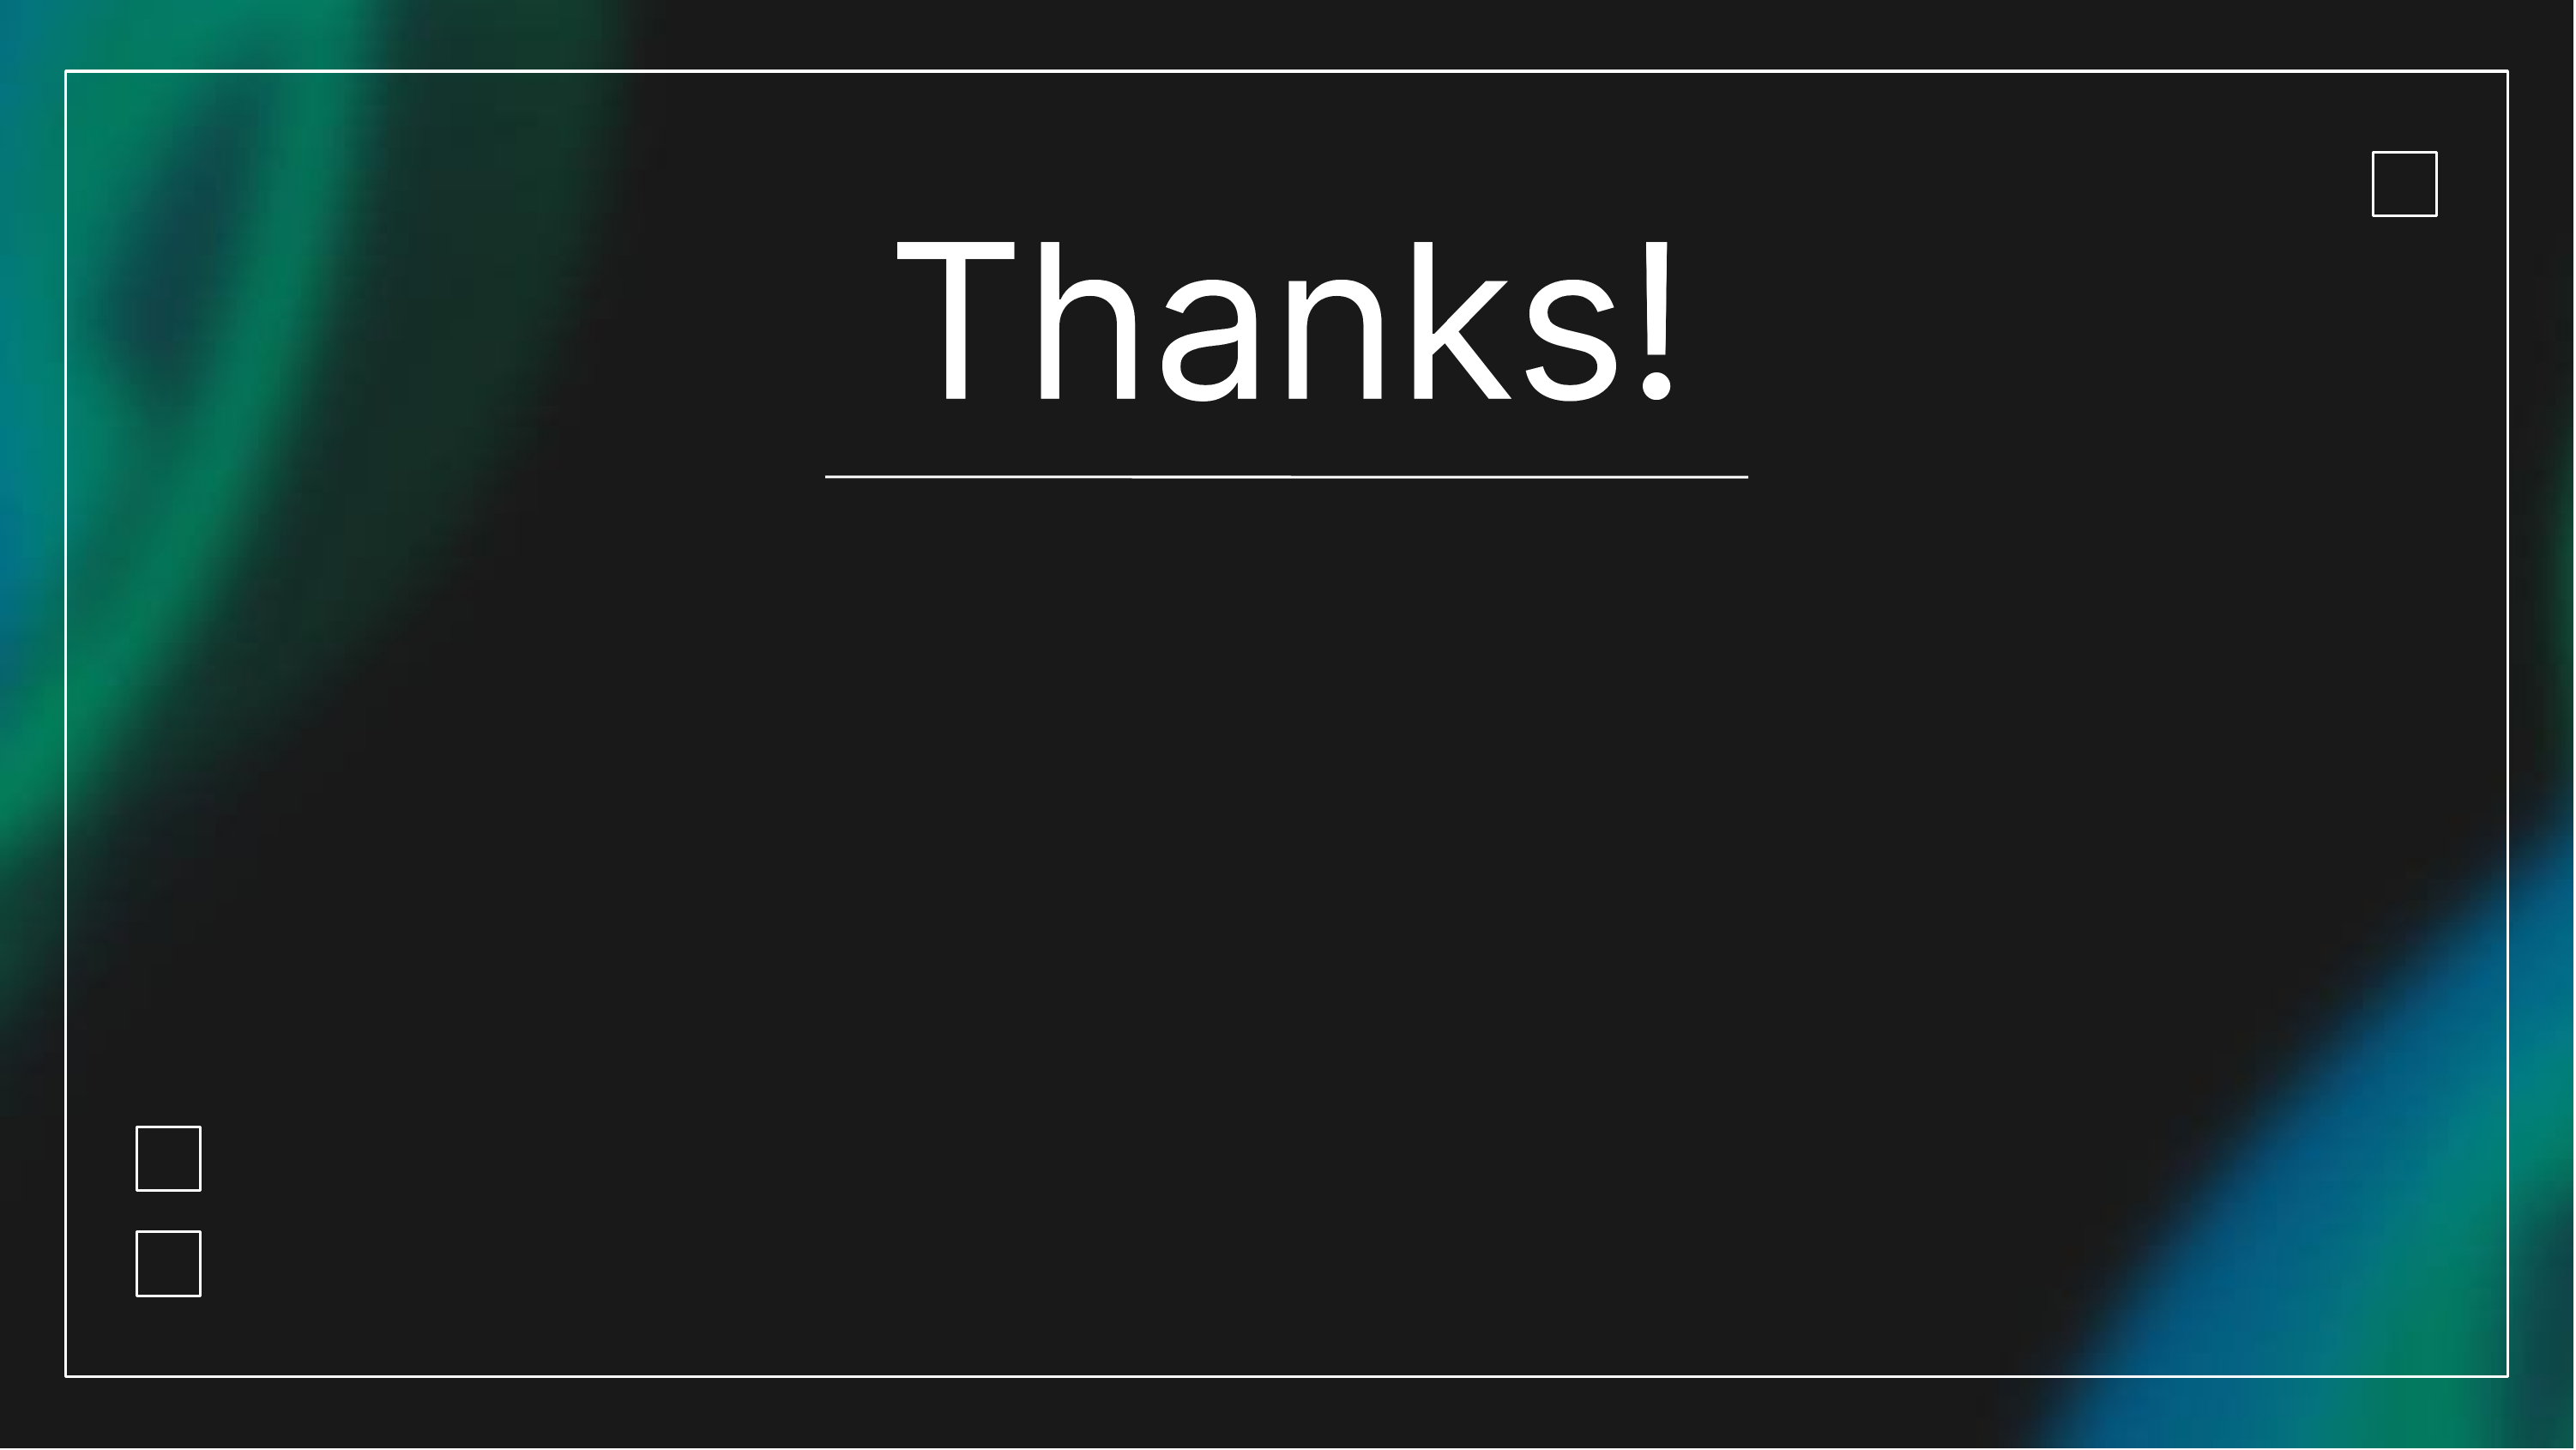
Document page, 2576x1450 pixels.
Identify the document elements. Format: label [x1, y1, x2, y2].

picture [2252, 988, 2574, 1448]
text_box [63, 69, 2510, 1379]
picture [0, 0, 2574, 1448]
